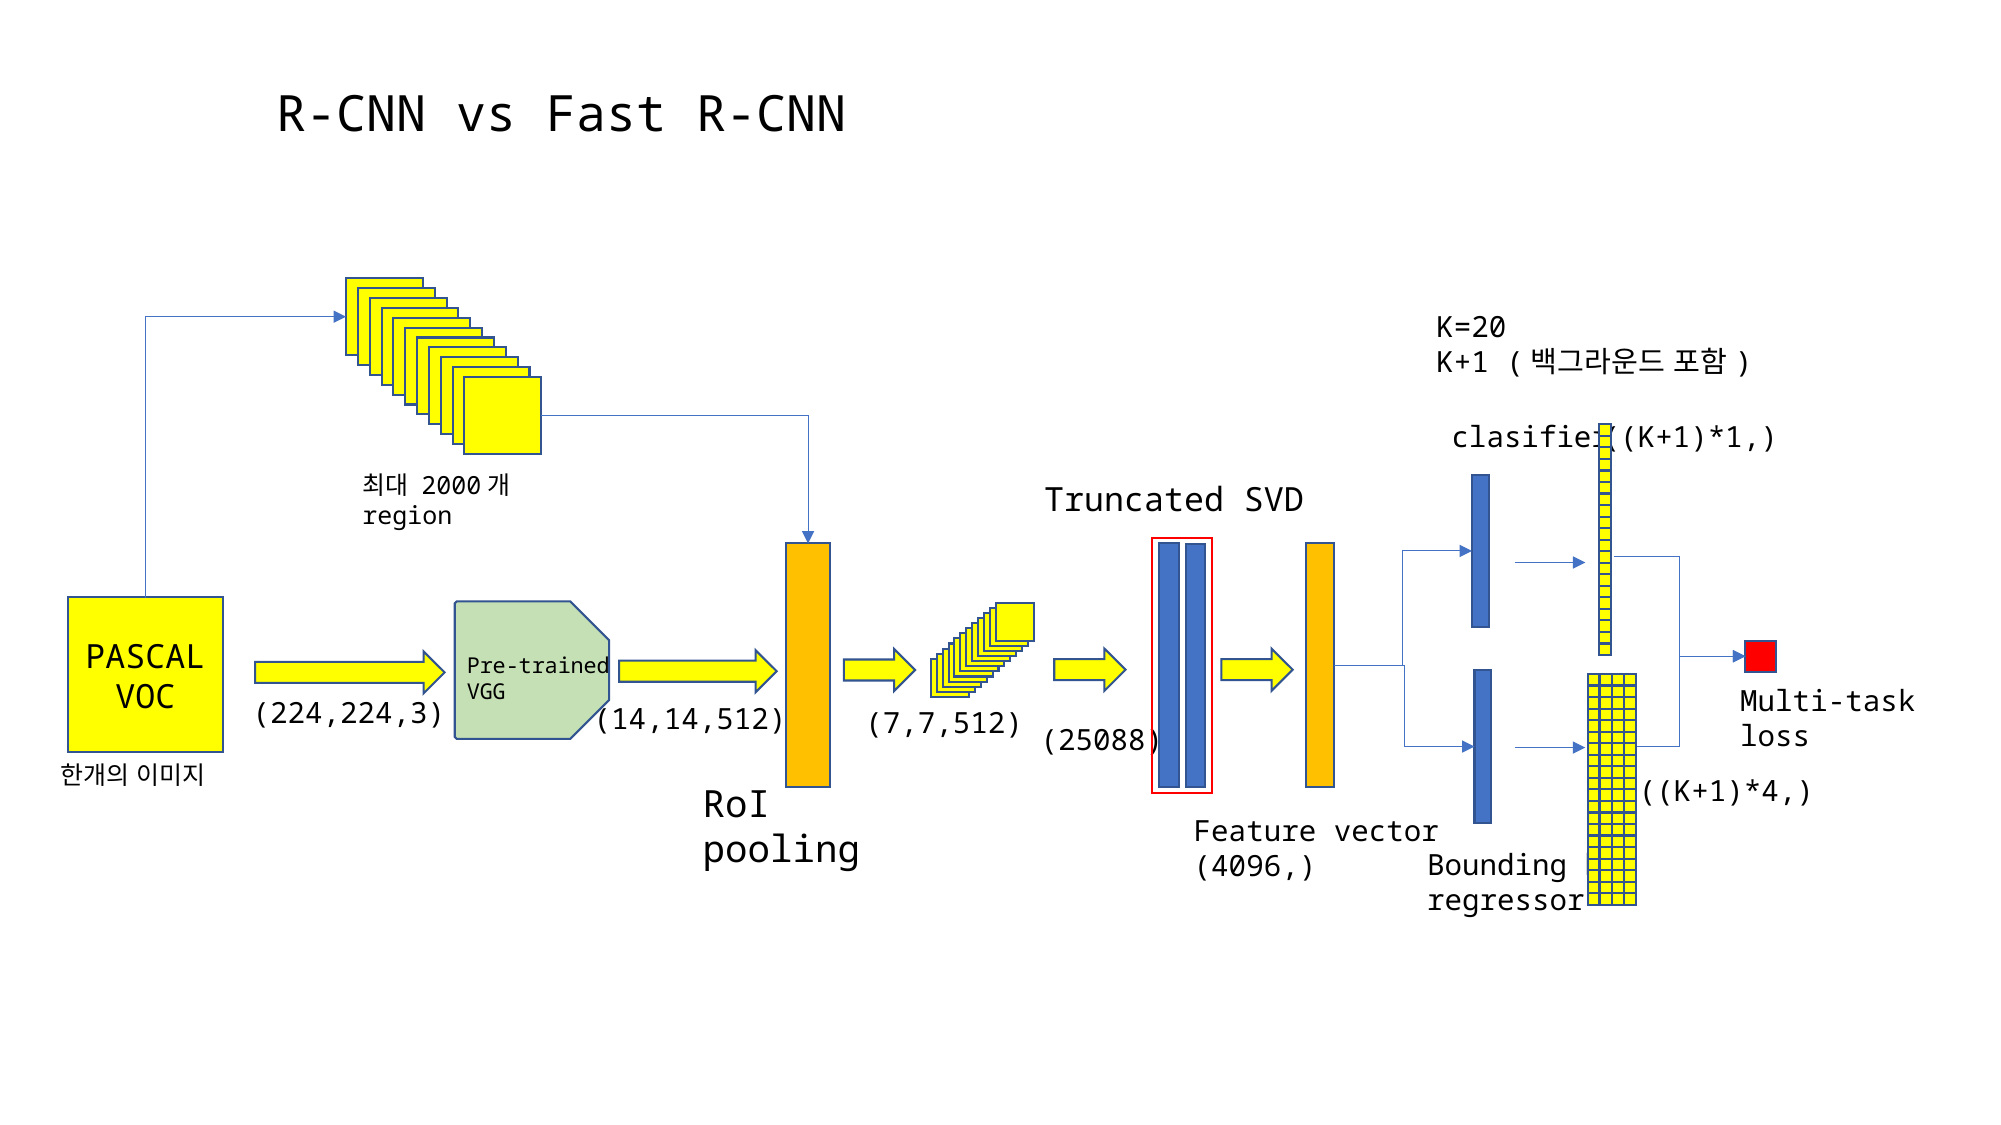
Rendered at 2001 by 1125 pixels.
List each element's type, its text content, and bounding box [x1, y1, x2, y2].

text_box (224,224,3) [237, 686, 460, 737]
text_box [930, 658, 970, 698]
text_box [948, 642, 988, 683]
text_box (25088) [1025, 713, 1151, 764]
text_box [404, 327, 483, 406]
text_box [936, 653, 976, 693]
text_box [440, 356, 519, 435]
text_box [618, 647, 779, 693]
text_box Truncated SVD [1029, 470, 1319, 526]
text_box [381, 307, 459, 386]
text_box K=20 K+1 (백그라운드 포함) [1421, 301, 1768, 386]
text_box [1599, 424, 1611, 656]
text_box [1333, 665, 1475, 747]
text_box [416, 336, 495, 415]
text_box [971, 622, 1011, 662]
text_box (14,14,512) [579, 693, 802, 743]
text_box [428, 346, 507, 425]
text_box ((K+1)*4,) [1637, 764, 1829, 815]
text_box (7,7,512) [850, 697, 1038, 747]
text_box [463, 376, 542, 455]
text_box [1614, 656, 1746, 747]
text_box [1333, 551, 1473, 665]
text_box [1151, 537, 1213, 794]
text_box 최대 2000개 region [387, 462, 526, 537]
text_box [1220, 646, 1295, 694]
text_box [1587, 674, 1636, 905]
text_box [1473, 669, 1492, 824]
text_box [989, 607, 1029, 647]
text_box 한개의 이미지 [46, 751, 221, 797]
text_box [452, 366, 531, 445]
text_box [453, 600, 611, 644]
text_box ((K+1)*1,) [1588, 410, 1793, 461]
text_box [1305, 542, 1335, 788]
text_box [369, 297, 448, 356]
text_box [392, 317, 471, 396]
text_box [1746, 640, 1777, 673]
text_box [995, 602, 1035, 642]
text_box [357, 287, 436, 356]
text_box R-CNN vs Fast R-CNN [261, 73, 861, 149]
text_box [541, 415, 809, 544]
text_box Pre-trained VGG [452, 644, 625, 712]
text_box clasifier [1436, 410, 1588, 461]
text_box PASCAL VOC [67, 596, 224, 753]
text_box [953, 637, 994, 678]
text_box [965, 627, 1005, 667]
text_box [977, 617, 1017, 657]
text_box [1471, 474, 1490, 628]
text_box [942, 648, 982, 688]
text_box [842, 646, 917, 694]
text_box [1613, 556, 1746, 657]
text_box RoI pooling [687, 772, 875, 877]
text_box [254, 648, 447, 686]
text_box [959, 632, 1000, 672]
text_box [453, 712, 579, 740]
text_box [345, 277, 424, 356]
text_box Feature vector (4096,) [1178, 804, 1454, 890]
text_box [1053, 646, 1127, 694]
text_box [983, 612, 1023, 652]
text_box Bounding box regressor [1412, 838, 1652, 924]
text_box Multi-task loss [1725, 675, 1930, 761]
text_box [105, 356, 387, 558]
text_box [785, 542, 831, 772]
